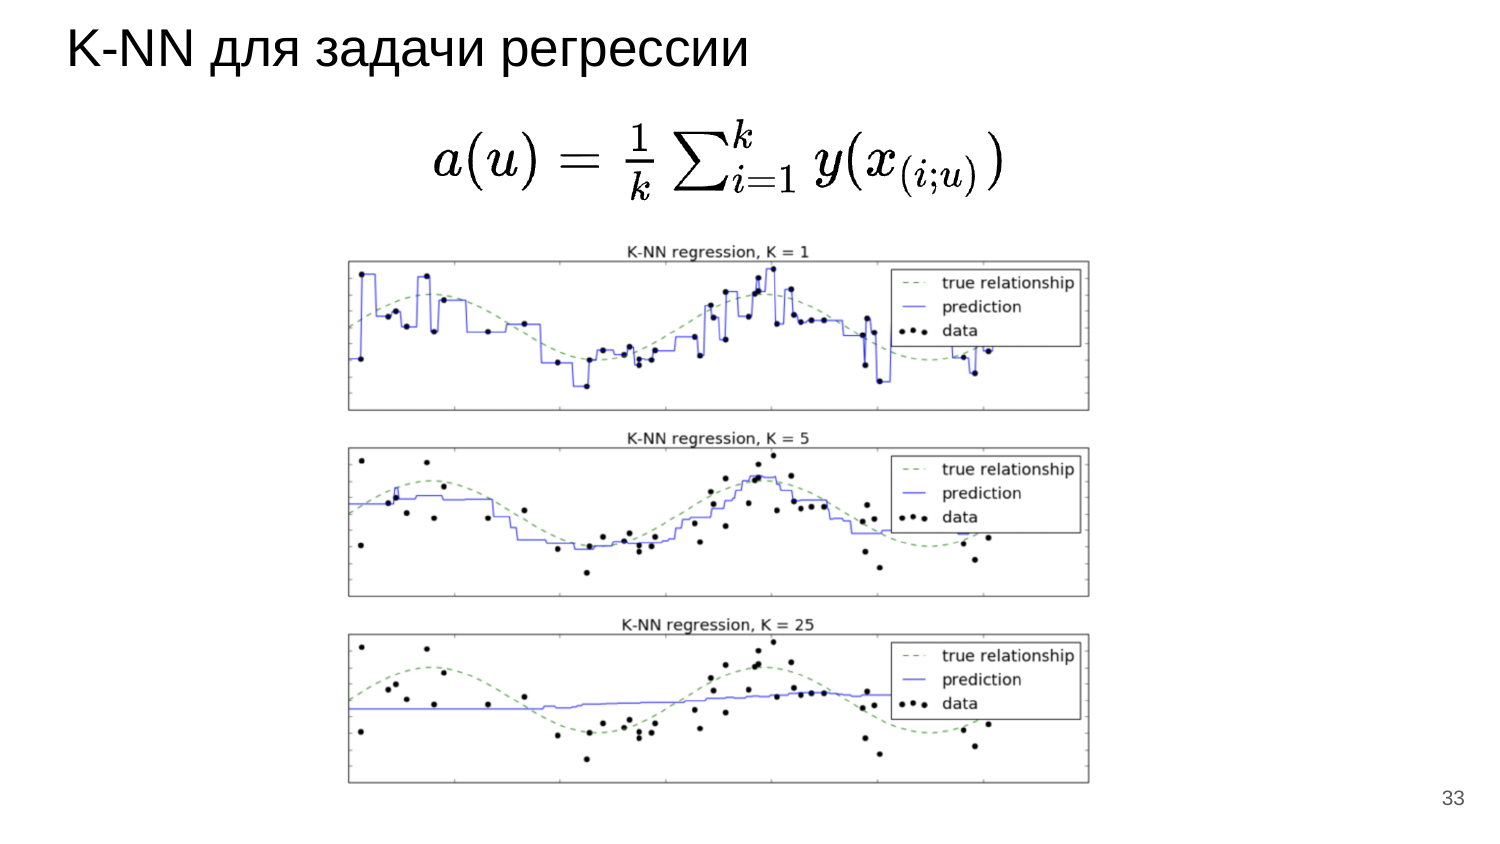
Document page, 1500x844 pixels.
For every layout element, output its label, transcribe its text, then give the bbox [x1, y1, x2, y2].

picture [310, 226, 1130, 807]
picture [432, 112, 1007, 207]
title K-NN для задачи регрессии [51, 0, 1449, 92]
slide_number ‹#› [1389, 764, 1480, 830]
